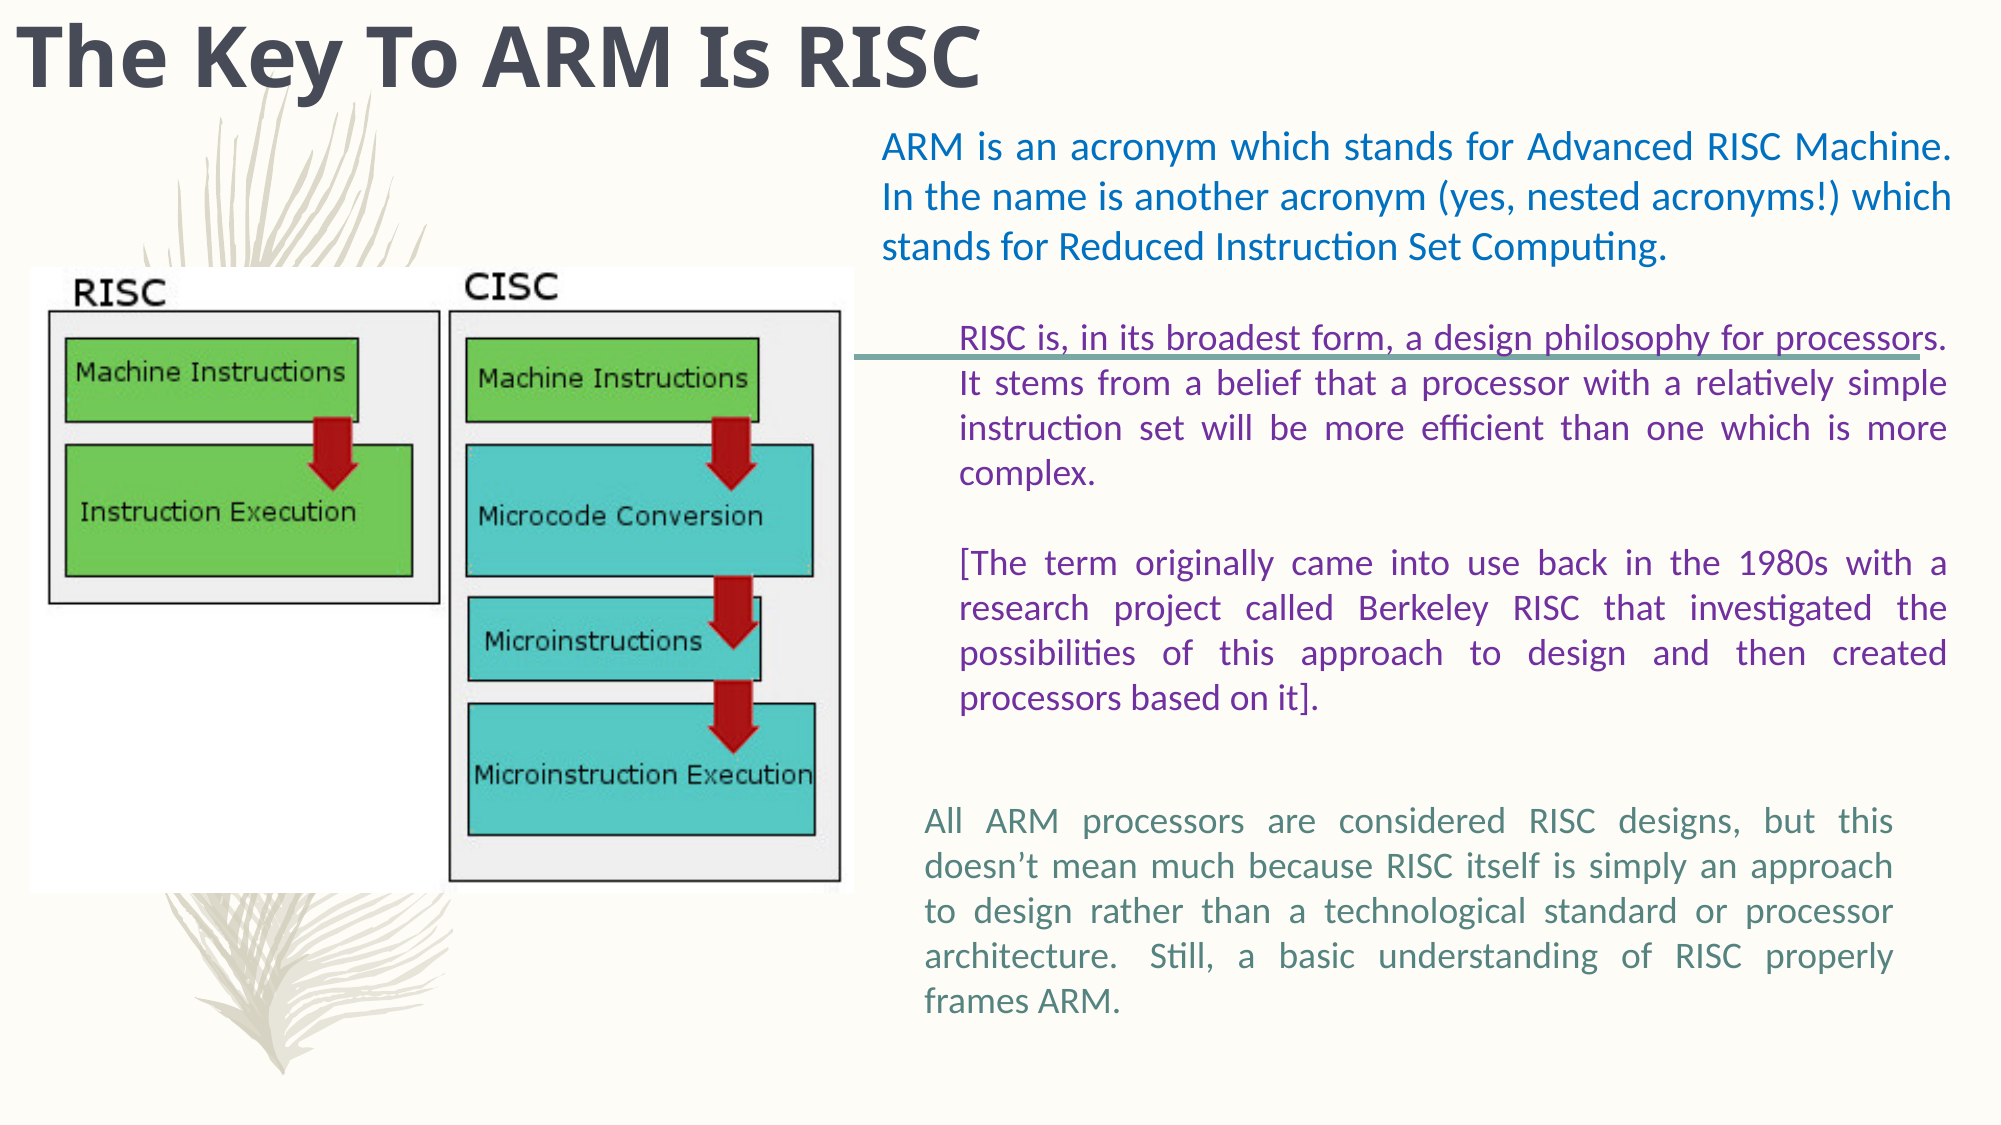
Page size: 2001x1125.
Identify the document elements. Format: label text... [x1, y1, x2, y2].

title The Key To ARM Is RISC [0, 0, 1725, 218]
text_box ARM is an acronym which stands for Advanced RISC Machine. In the name is another acronym (yes, nested acronyms!) which stands for Reduced Instruction Set Computing. [866, 111, 1969, 276]
text_box All ARM processors are considered RISC designs, but this doesn’t mean much because RISC itself is simply an approach to design rather than a technological standard or processor architecture. Still, a basic understanding of RISC properly frames ARM. [909, 788, 1910, 1029]
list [30, 266, 854, 893]
text_box RISC is, in its broadest form, a design philosophy for processors. It stems from a belief that a processor with a relatively simple instruction set will be more efficient than one which is more complex. [The term originally came into use back in the 1980s with a research project called Berkeley RISC that investigated the possibilities of this approach to design and then created processors based on it]. [944, 305, 1964, 726]
